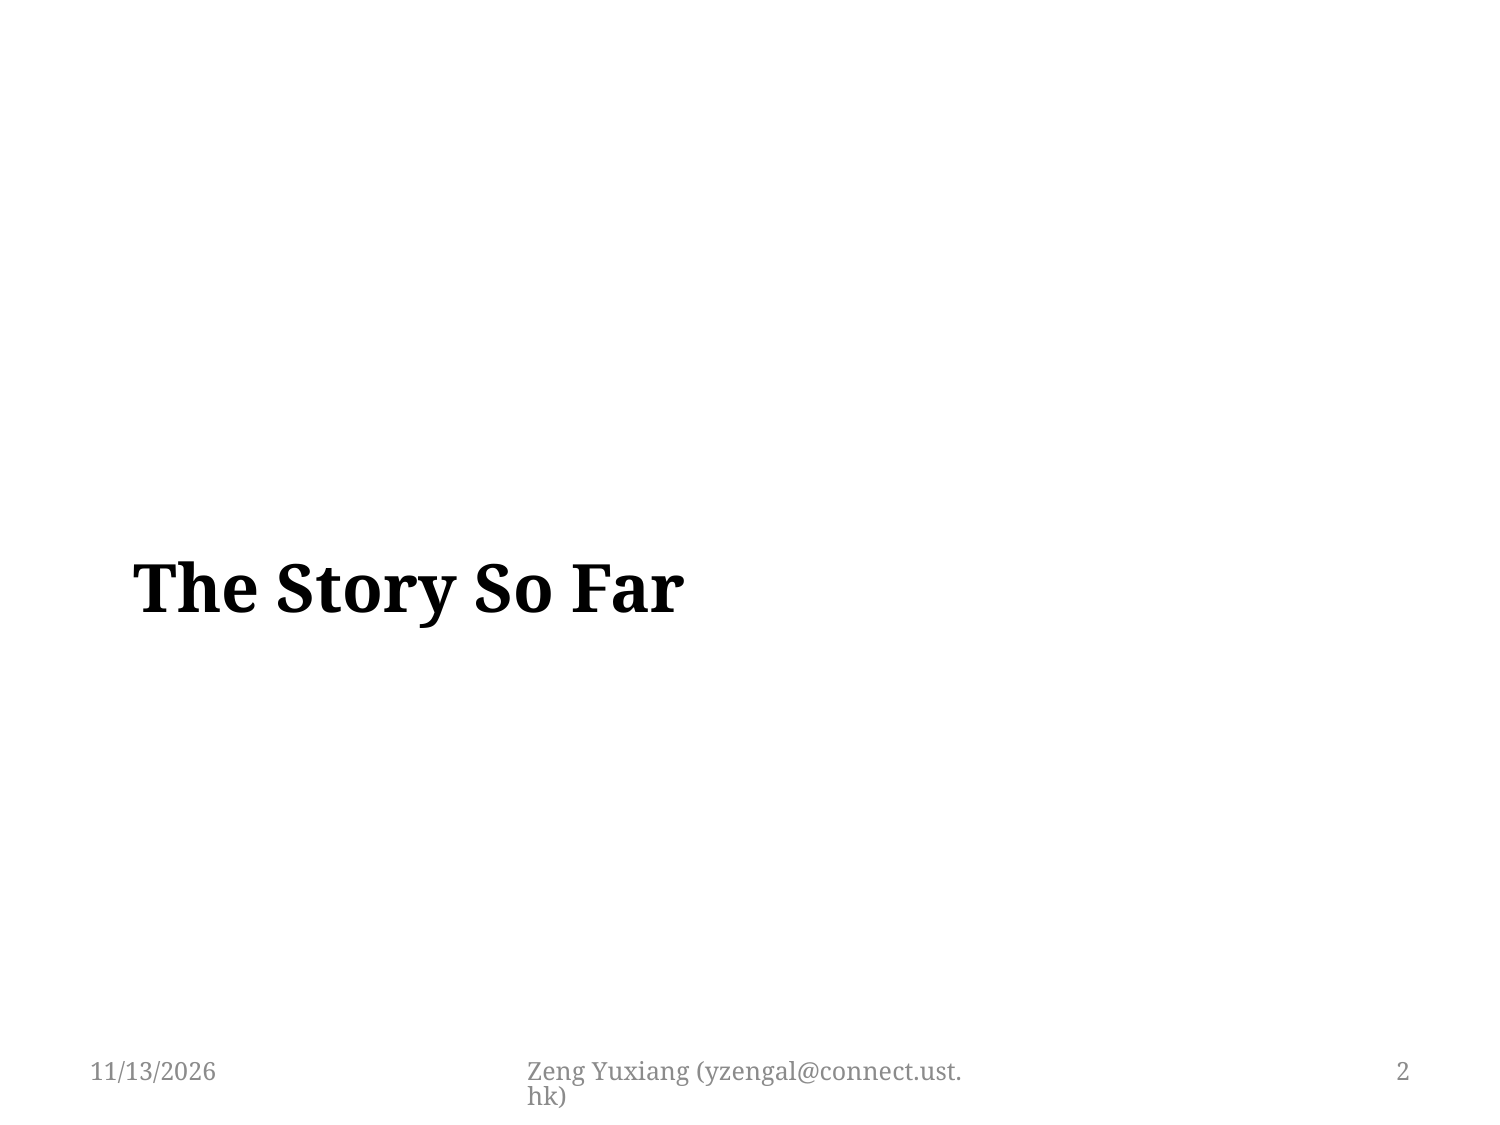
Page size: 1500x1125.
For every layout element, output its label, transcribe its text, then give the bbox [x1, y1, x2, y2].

footer Zeng Yuxiang (yzengal@connect.ust.hk) [512, 1042, 988, 1103]
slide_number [75, 1042, 425, 1103]
list The Story So Far [118, 387, 1394, 634]
slide_number 2 [1074, 1042, 1425, 1103]
